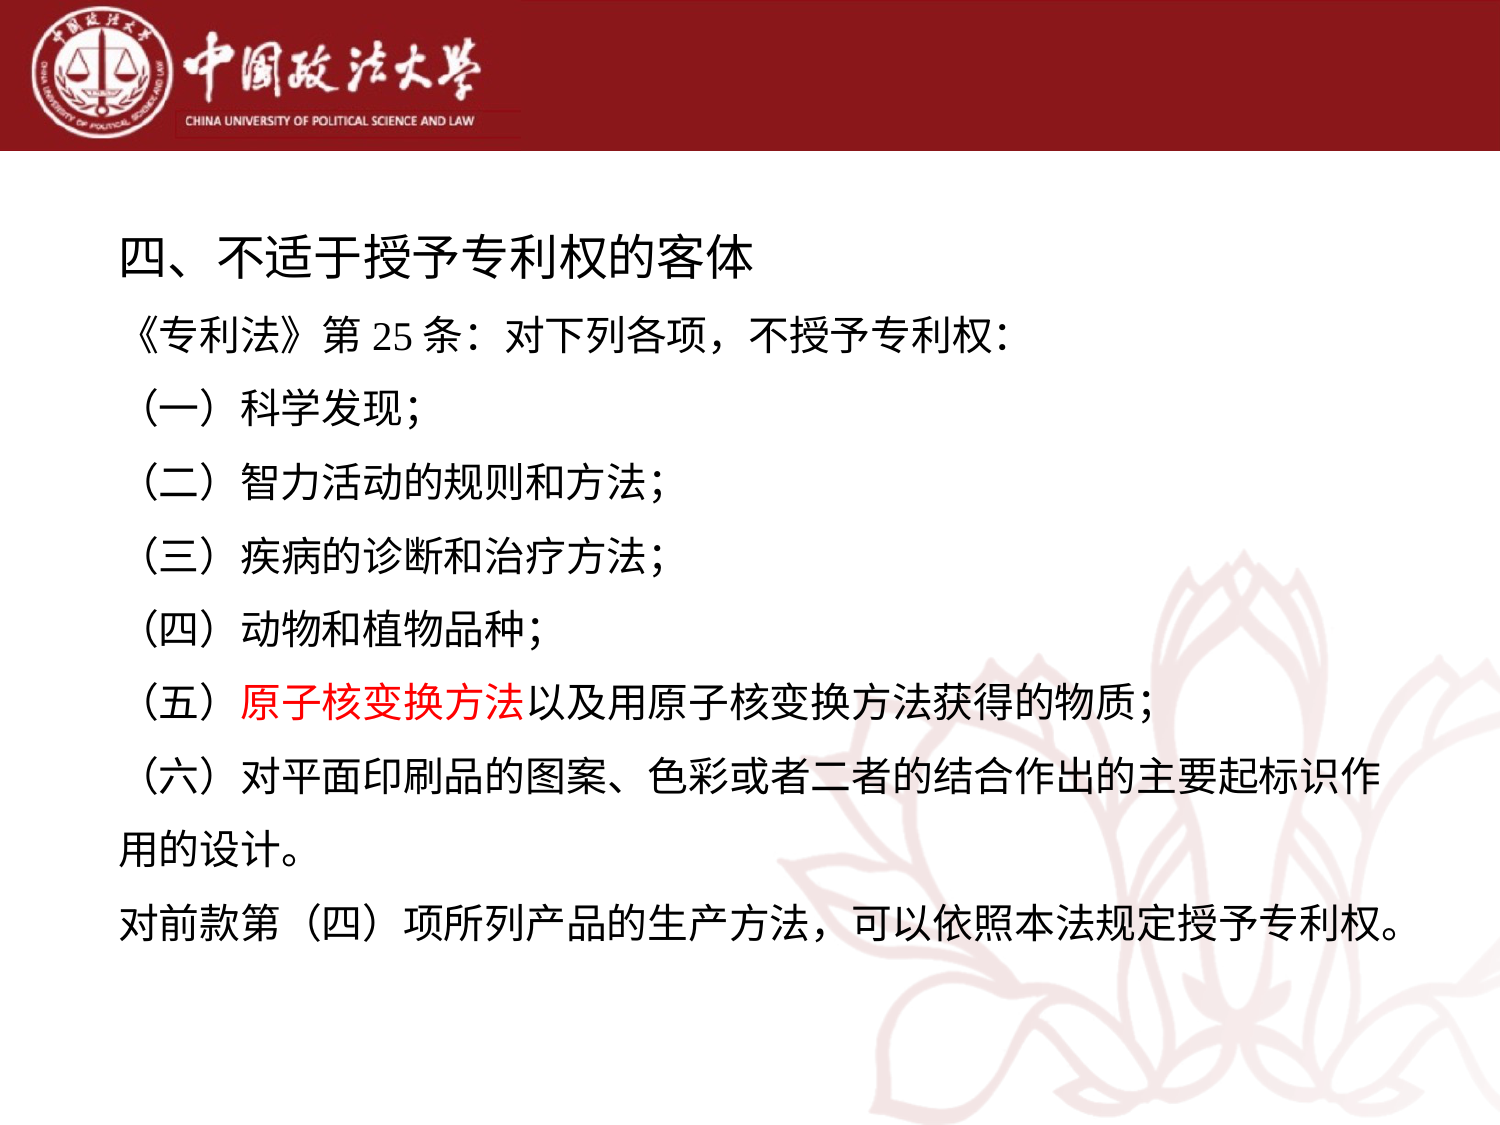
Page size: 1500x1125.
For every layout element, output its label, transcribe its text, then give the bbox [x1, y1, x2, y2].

picture [0, 0, 1500, 151]
picture [773, 533, 1500, 1125]
list 四、不适于授予专利权的客体 《专利法》第25条：对下列各项，不授予专利权： （一）科学发现； （二）智力活动的规则和方法； （三）疾病的诊断和治疗方法； （四）动物和植物品种； （五）原子核变换方法以及用原子核变换方法获得的物质； （六）对平面印刷品的图案、色彩或者二者的结合作出的主要起标识作用的设计。 对前款第（四）项所列产品的生产方法，可以依照本法规定授予专利权。 [103, 189, 1397, 1013]
